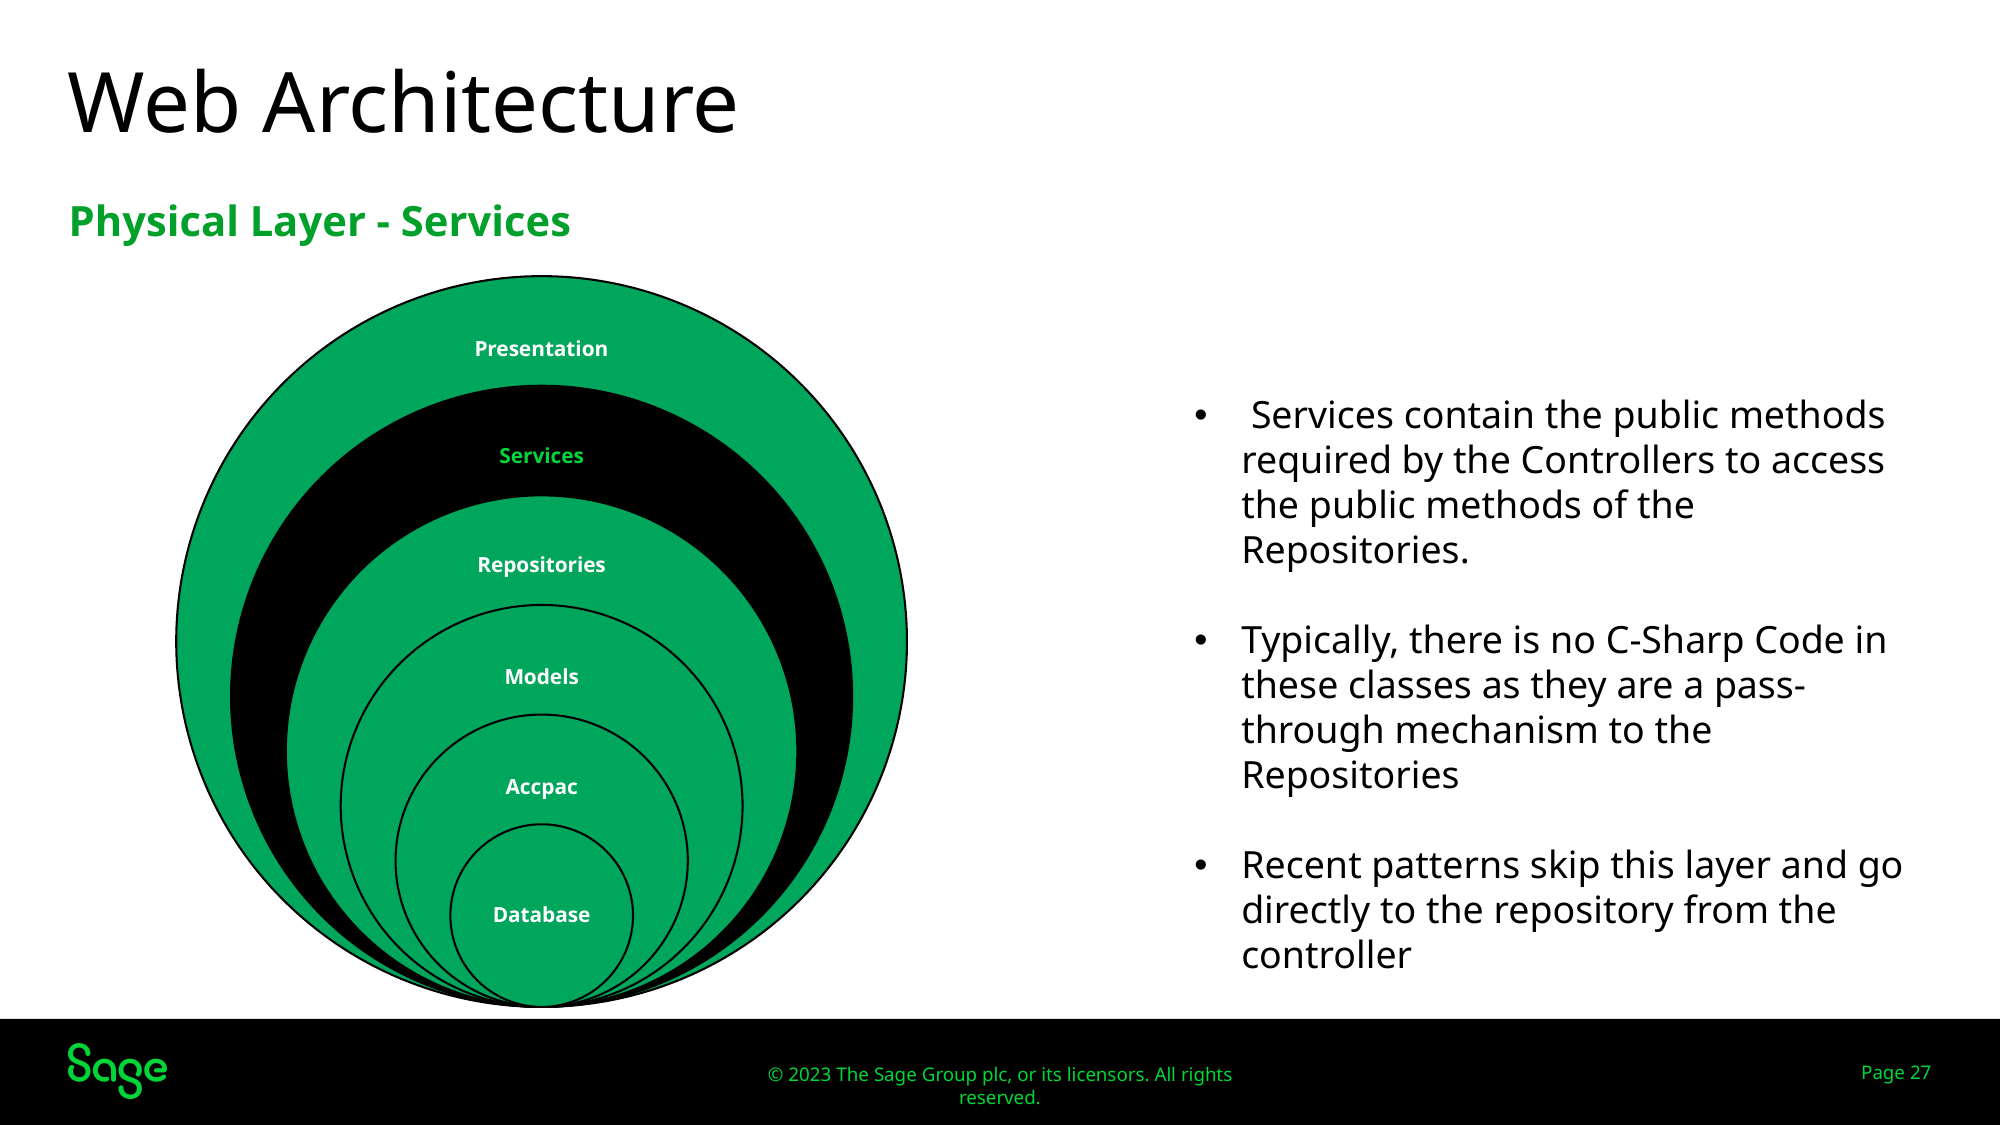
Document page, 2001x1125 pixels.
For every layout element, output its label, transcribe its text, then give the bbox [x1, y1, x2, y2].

title Web Architecture [67, 49, 1930, 147]
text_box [22, 276, 1061, 1007]
slide_number Page 27 [1809, 1043, 1947, 1104]
picture [68, 1043, 167, 1099]
list Physical Layer - Services [68, 186, 1930, 259]
text_box Services contain the public methods required by the Controllers to access the public methods of the Repositories. Typically, there is no C-Sharp Code in these classes as they are a pass-through mechanism to the Repositories Recent patterns skip this layer and go directly to the repository from the controller [1179, 384, 1947, 984]
